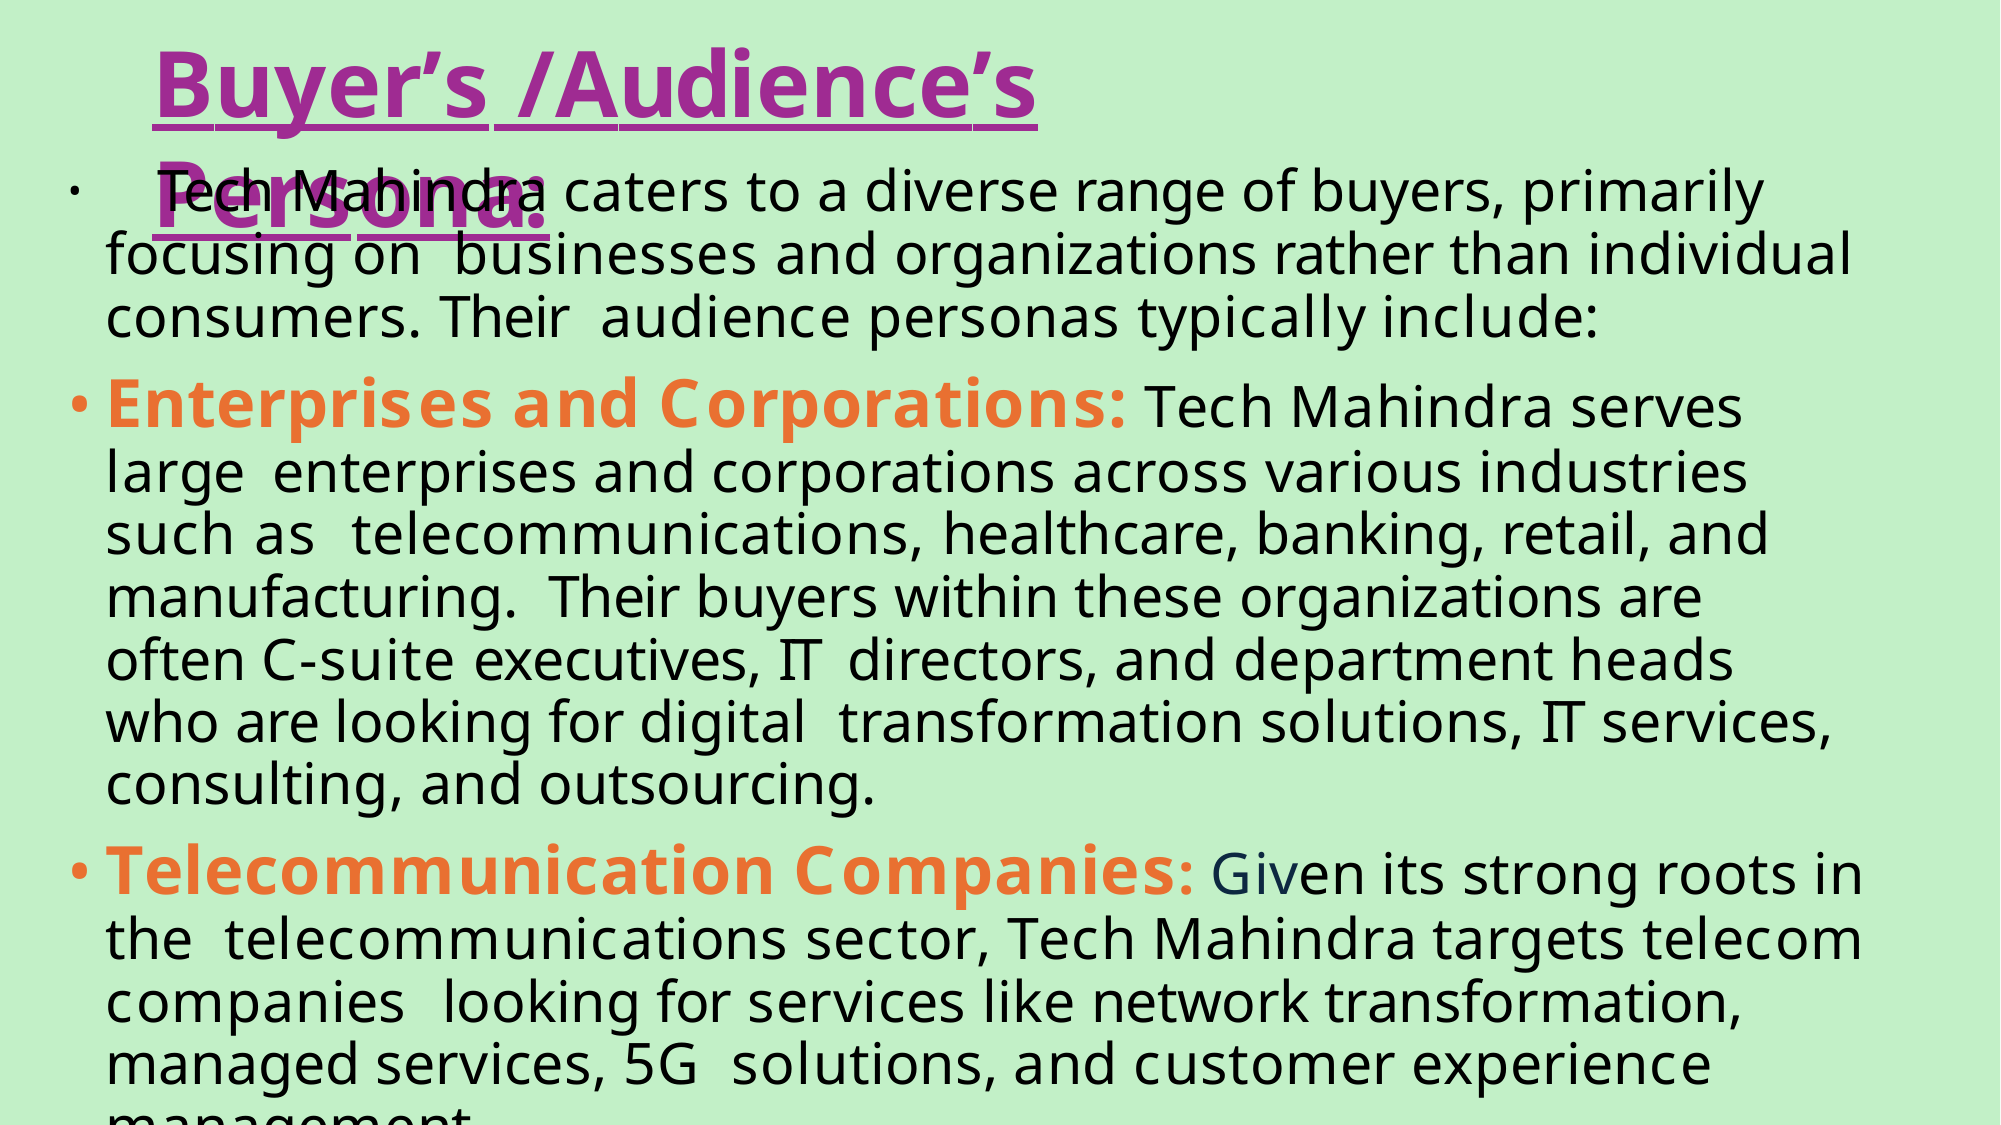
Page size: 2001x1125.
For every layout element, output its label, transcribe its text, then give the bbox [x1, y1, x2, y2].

text_box Tech Mahindra caters to a diverse range of buyers, primarily focusing on businesses and organizations rather than individual consumers. Their audience personas typically include: Enterprises and Corporations: Tech Mahindra serves large enterprises and corporations across various industries such as telecommunications, healthcare, banking, retail, and manufacturing. Their buyers within these organizations are often C-suite executives, IT directors, and department heads who are looking for digital transformation solutions, IT services, consulting, and outsourcing. Telecommunication Companies: Given its strong roots in the telecommunications sector, Tech Mahindra targets telecom companies looking for services like network transformation, managed services, 5G solutions, and customer experience management. [66, 152, 1898, 1125]
title Buyer’s /Audience’s Persona: [150, 22, 1286, 152]
